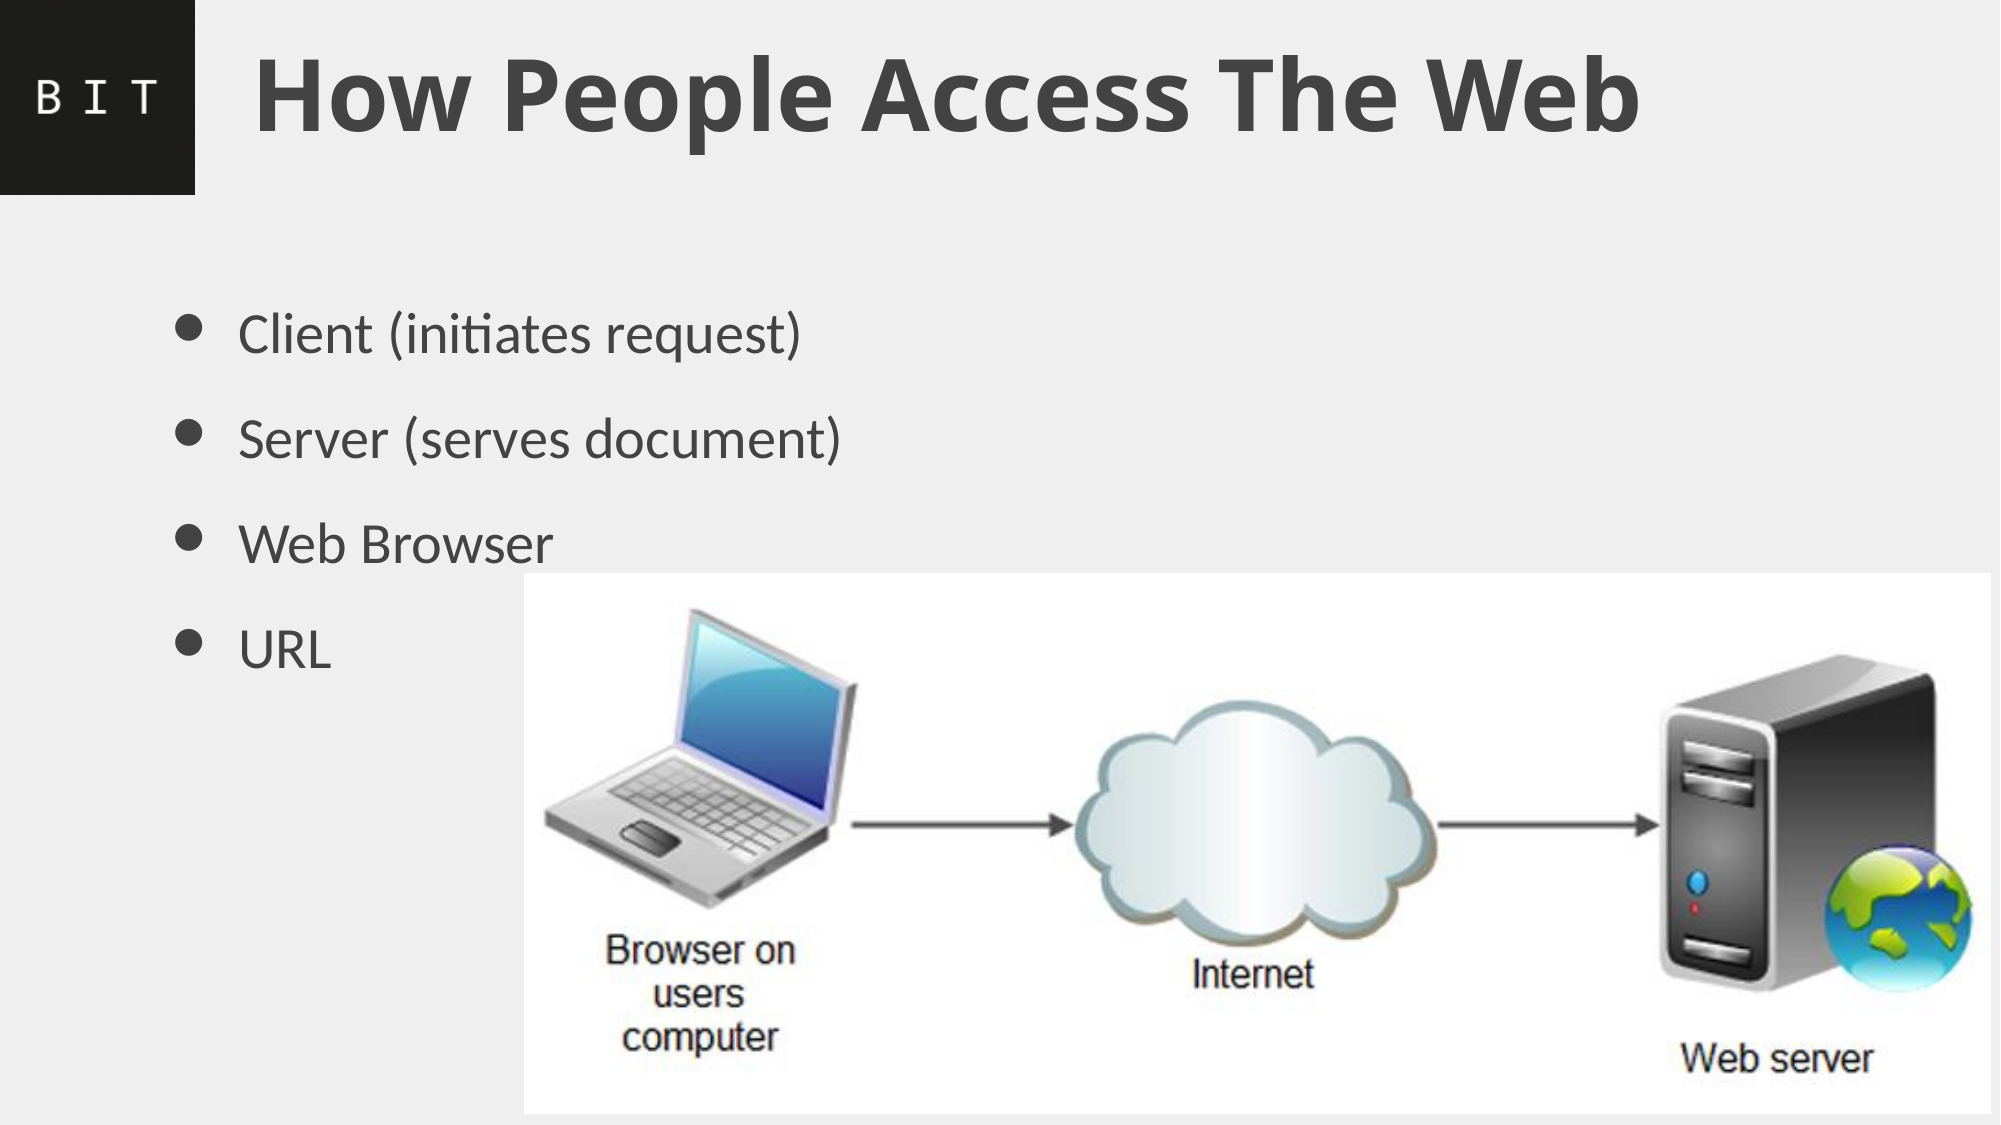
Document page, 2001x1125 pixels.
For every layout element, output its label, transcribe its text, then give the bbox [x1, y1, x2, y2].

picture [0, 0, 195, 195]
list Client (initiates request) Server (serves document) Web Browser URL [148, 252, 1873, 1006]
picture [524, 573, 1991, 1114]
title How People Access The Web [236, 2, 1785, 195]
